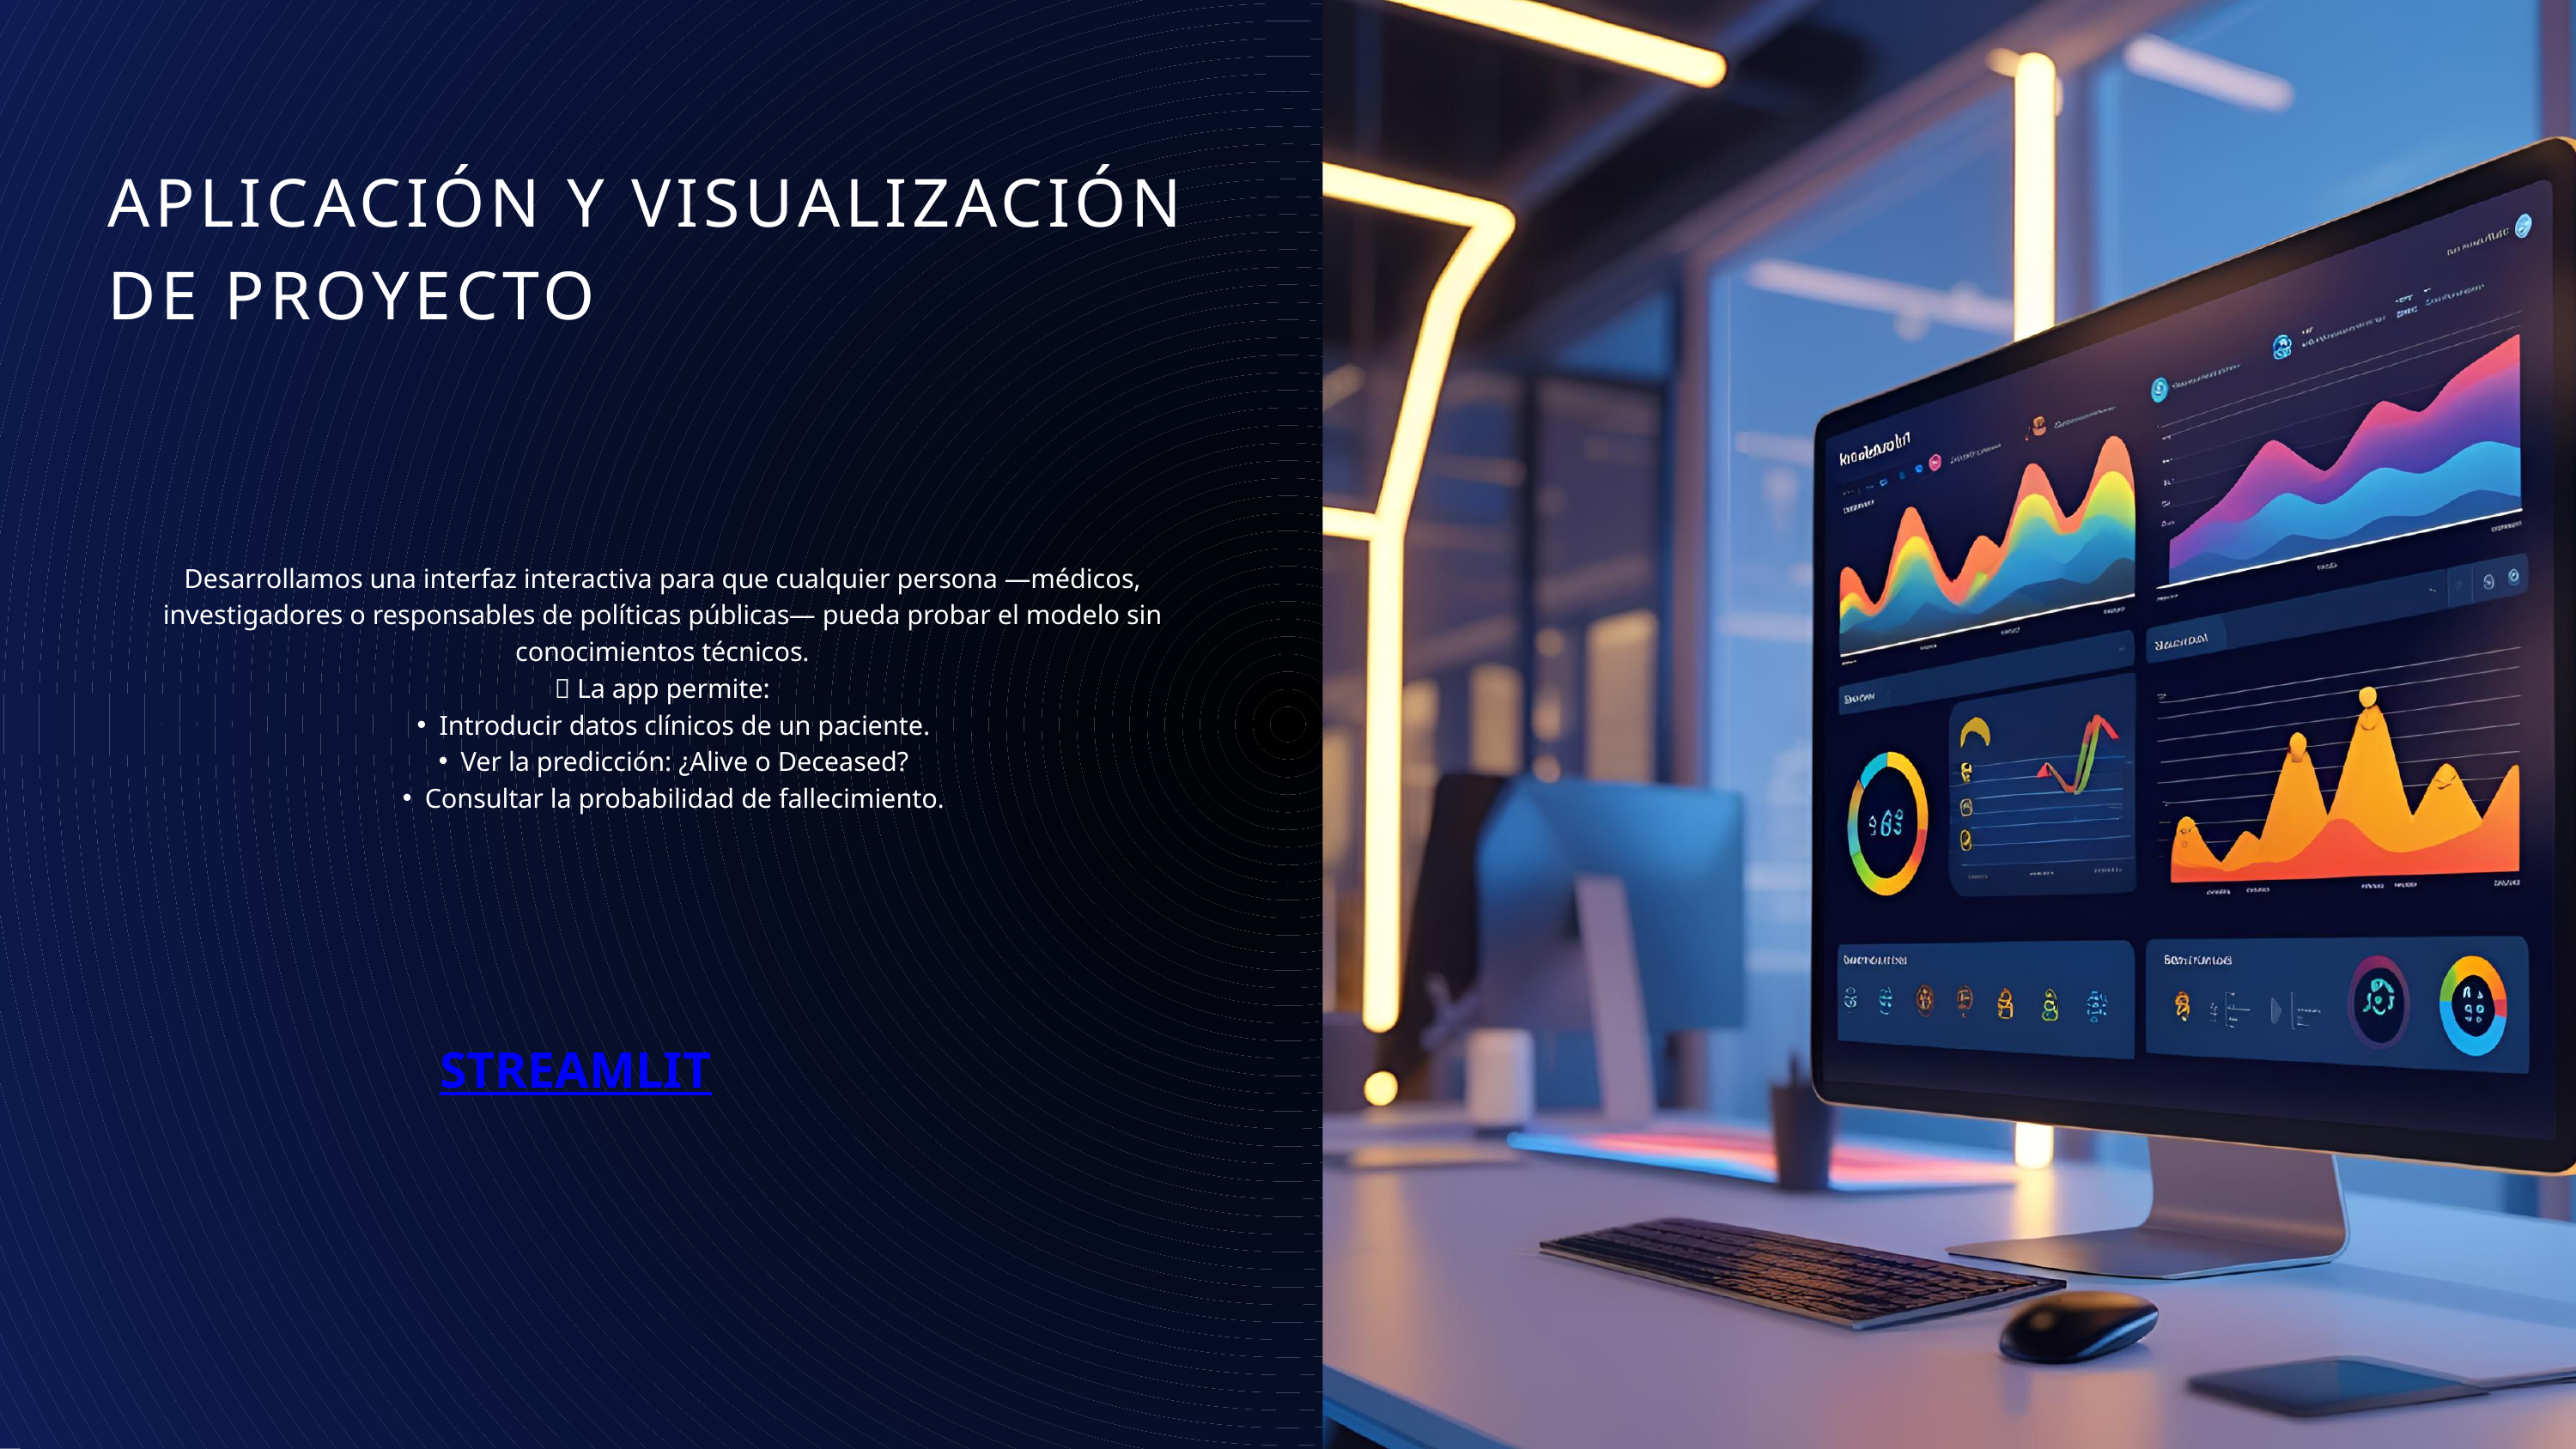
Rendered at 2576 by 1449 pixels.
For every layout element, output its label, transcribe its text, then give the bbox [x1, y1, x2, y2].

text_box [1322, 0, 2576, 1449]
text_box STREAMLIT [440, 1037, 885, 1175]
text_box APLICACIÓN Y VISUALIZACIÓN DE PROYECTO [107, 147, 1244, 333]
text_box Desarrollamos una interfaz interactiva para que cualquier persona —médicos, investigadores o responsables de políticas públicas— pueda probar el modelo sin conocimientos técnicos. 📲 La app permite: Introducir datos clínicos de un paciente. Ver la predicción: ¿Alive o Deceased? Consultar la probabilidad de fallecimiento. [107, 556, 1218, 851]
